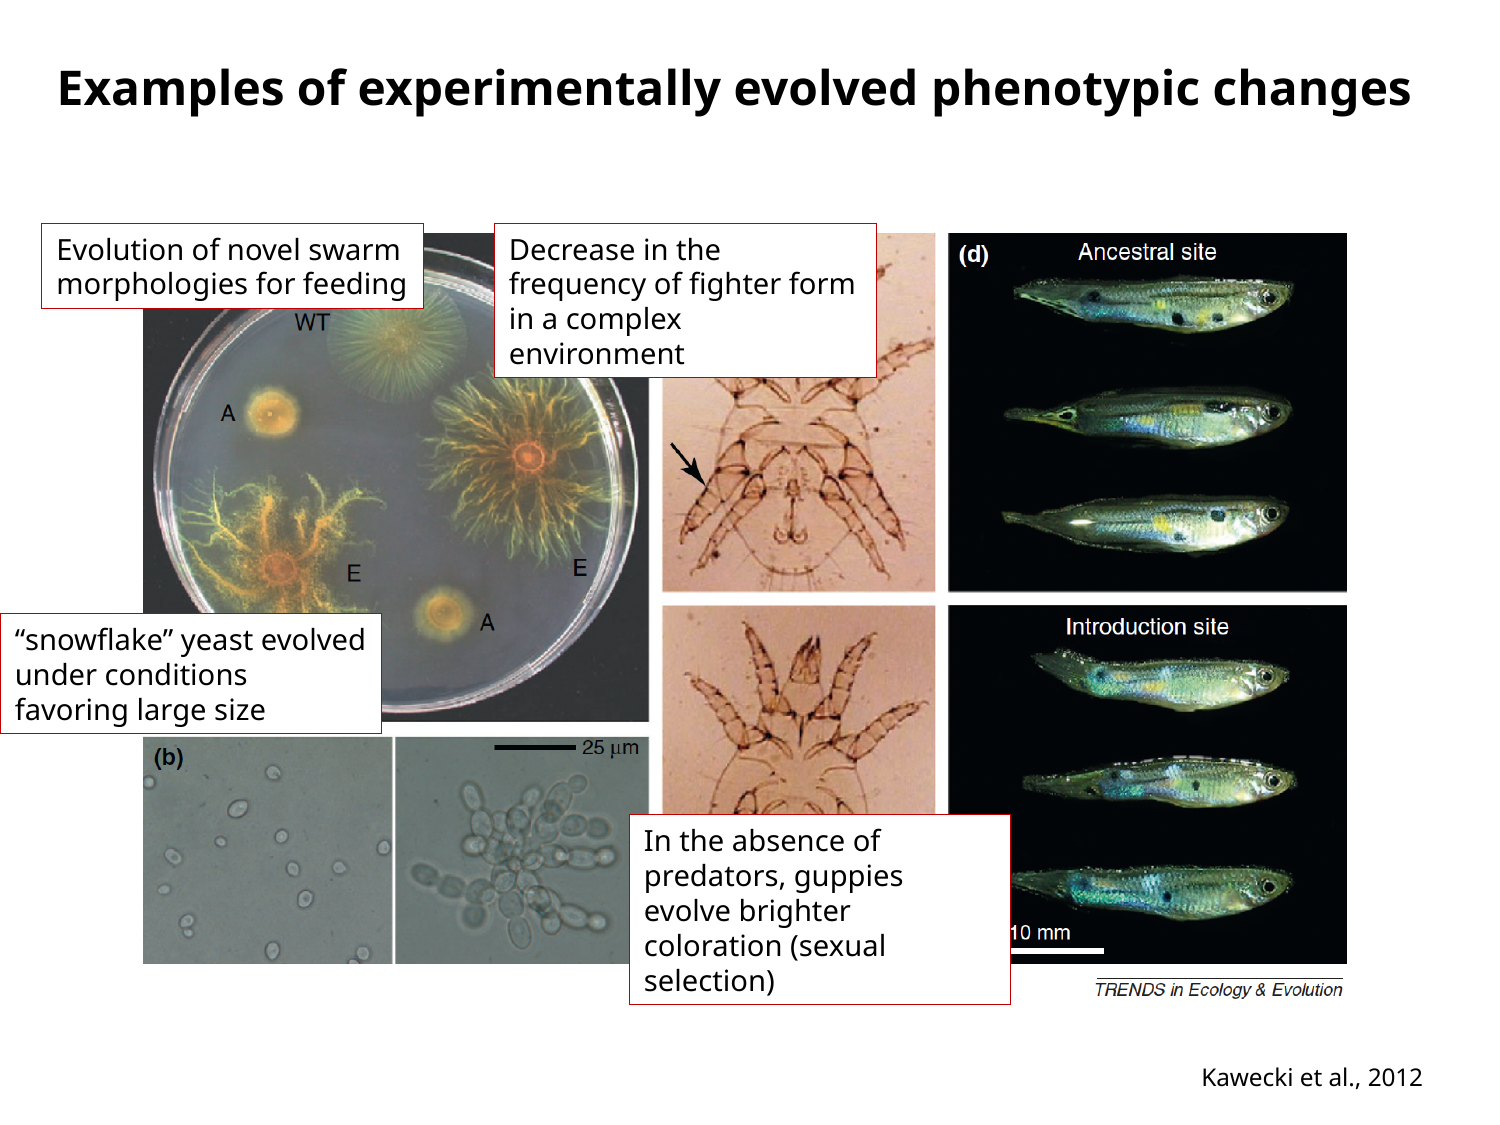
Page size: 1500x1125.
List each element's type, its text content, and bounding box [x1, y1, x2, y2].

picture [112, 223, 1388, 1005]
title Examples of experimentally evolved phenotypic changes [41, 42, 1491, 173]
text_box Kawecki et al., 2012 [1186, 1055, 1438, 1100]
text_box Evolution of novel swarm morphologies for feeding [41, 223, 110, 309]
text_box “snowflake” yeast evolved under conditions favoring large size [0, 613, 107, 734]
